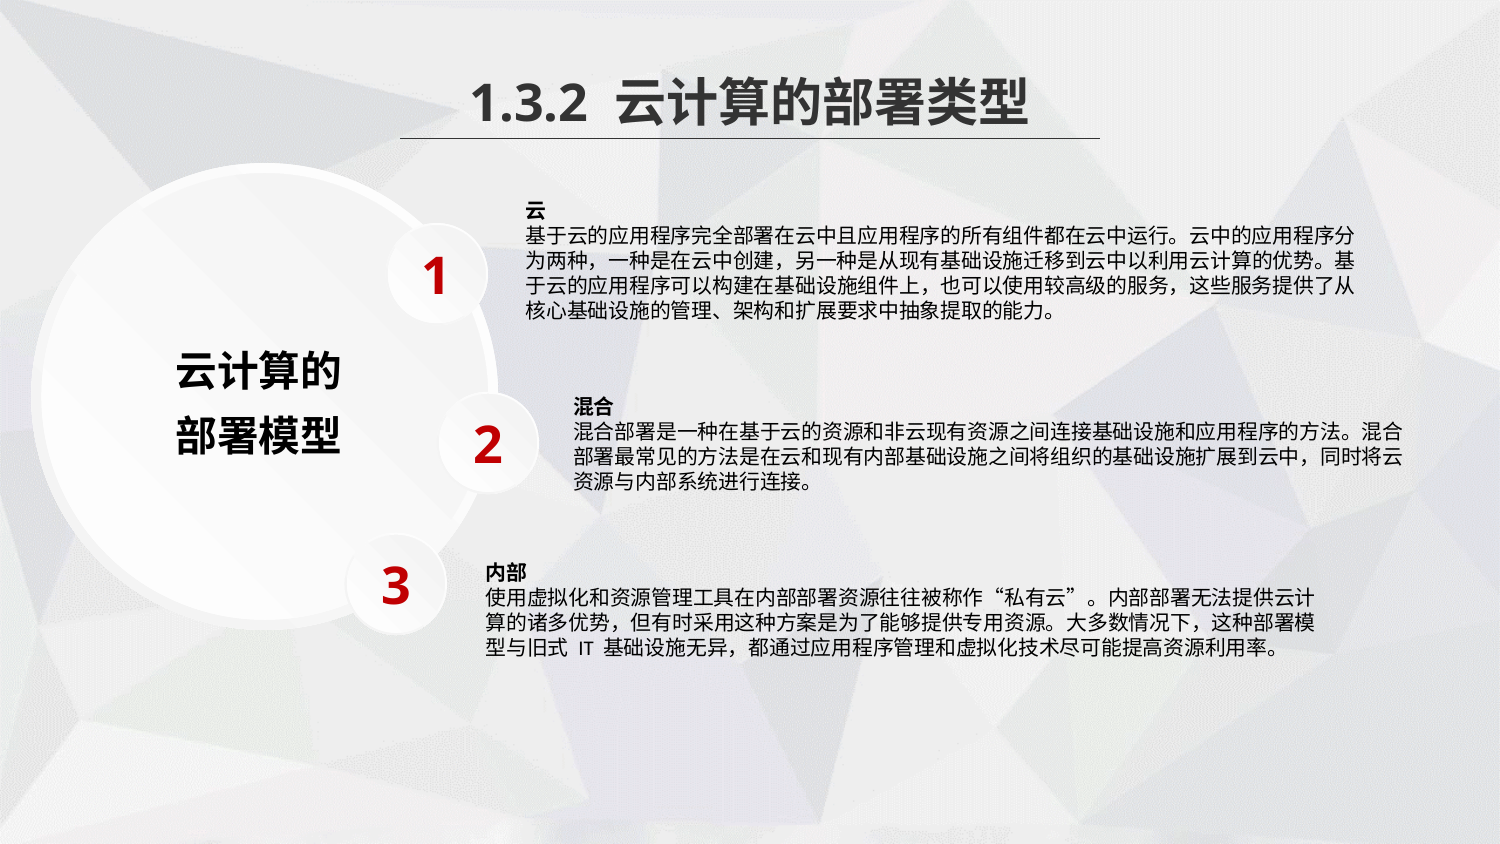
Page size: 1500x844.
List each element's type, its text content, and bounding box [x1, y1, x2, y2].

text_box 1.3.2 云计算的部署类型 [422, 62, 1078, 137]
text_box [436, 391, 540, 495]
text_box 内部 使用虚拟化和资源管理工具在内部部署资源往往被称作“私有云”。内部部署无法提供云计算的诸多优势，但有时采用这种方案是为了能够提供专用资源。大多数情况下，这种部署模型与旧式 IT 基础设施无异，都通过应用程序管理和虚拟化技术尽可能提高资源利用率。 [485, 559, 1325, 660]
text_box 混合 混合部署是一种在基于云的资源和非云现有资源之间连接基础设施和应用程序的方法。混合部署最常见的方法是在云和现有内部基础设施之间将组织的基础设施扩展到云中，同时将云资源与内部系统进行连接。 [573, 393, 1412, 494]
picture [0, 0, 1500, 844]
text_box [30, 162, 499, 631]
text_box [344, 532, 448, 636]
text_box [385, 222, 489, 326]
text_box 云 基于云的应用程序完全部署在云中且应用程序的所有组件都在云中运行。云中的应用程序分为两种，一种是在云中创建，另一种是从现有基础设施迁移到云中以利用云计算的优势。基于云的应用程序可以构建在基础设施组件上，也可以使用较高级的服务，这些服务提供了从核心基础设施的管理、架构和扩展要求中抽象提取的能力。 [525, 197, 1365, 323]
